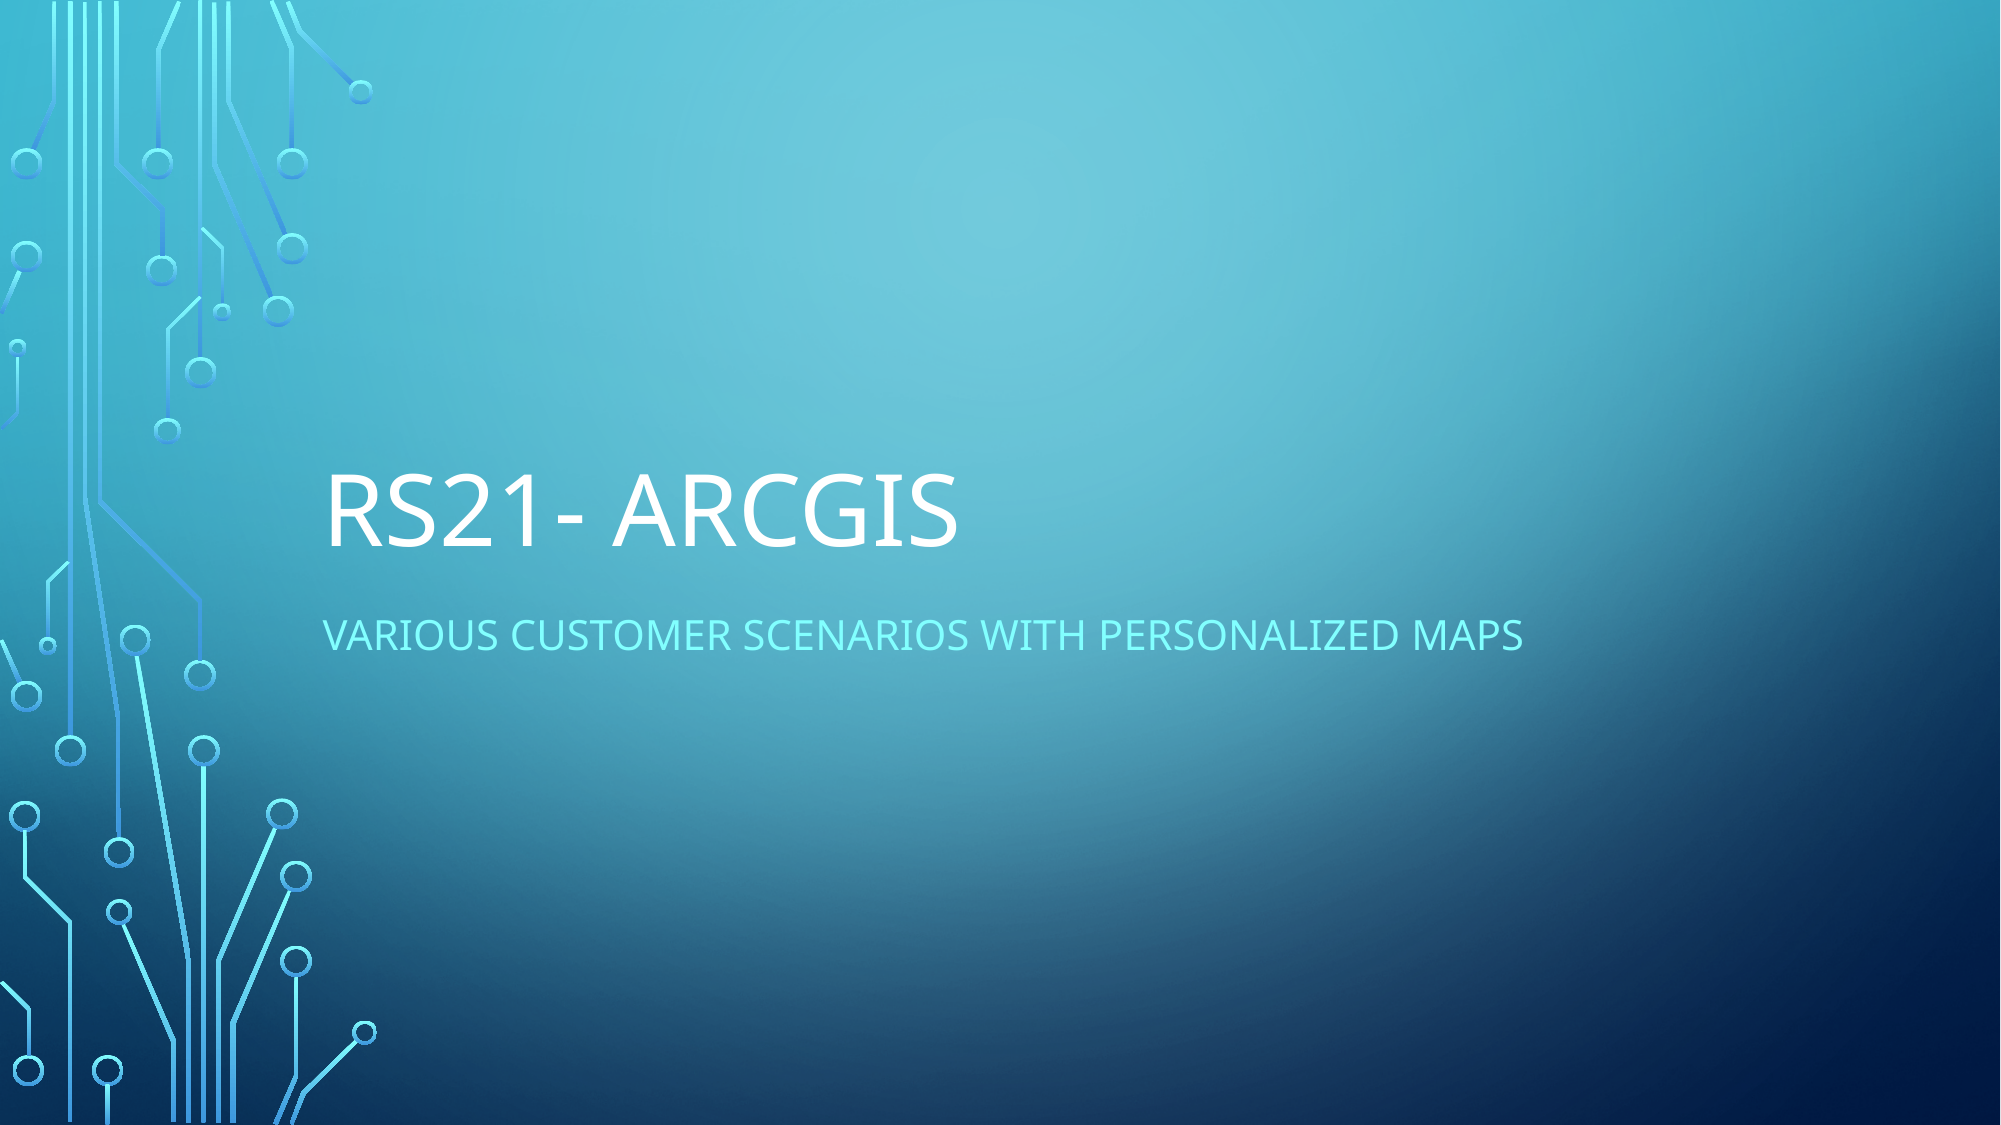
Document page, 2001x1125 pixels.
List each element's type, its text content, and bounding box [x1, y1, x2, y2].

subtitle Various customer scenarios with personalized maps [307, 590, 1750, 863]
title rs21- ArcGis [307, 184, 1750, 576]
